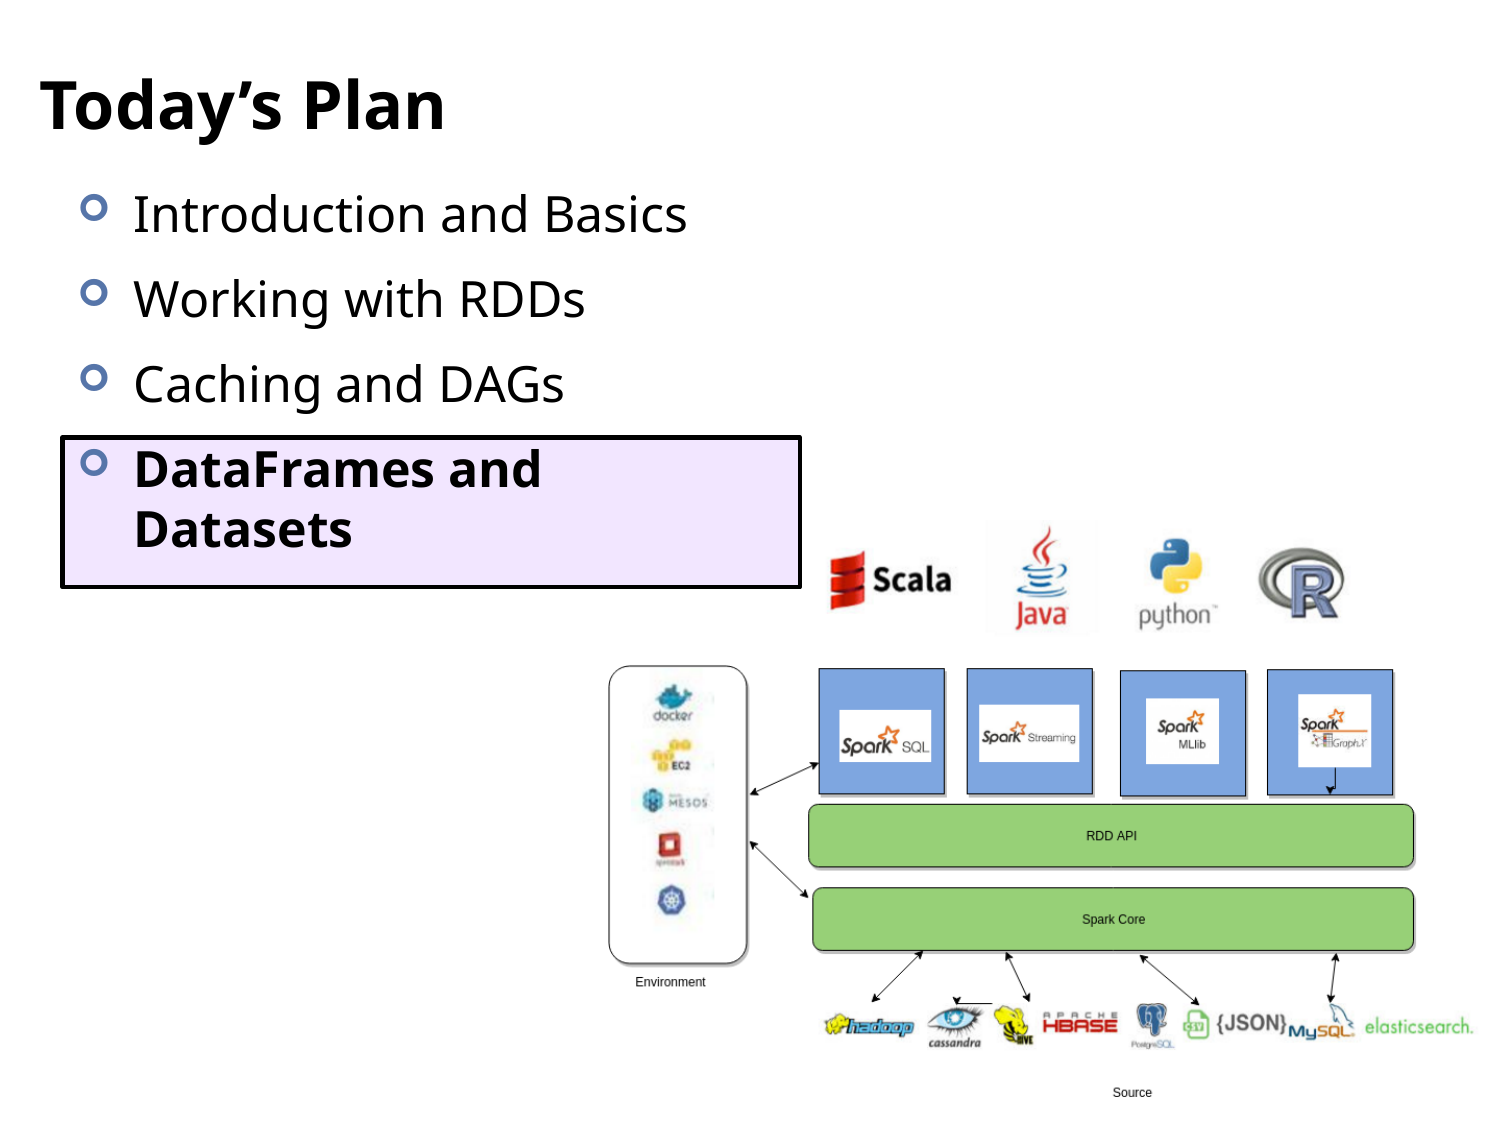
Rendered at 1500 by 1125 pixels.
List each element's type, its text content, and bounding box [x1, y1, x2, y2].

title Today’s Plan [24, 18, 1451, 188]
list Introduction and Basics Working with RDDs Caching and DAGs DataFrames and Datasets [62, 174, 751, 1013]
picture [608, 520, 1500, 1121]
text_box [751, 435, 802, 519]
